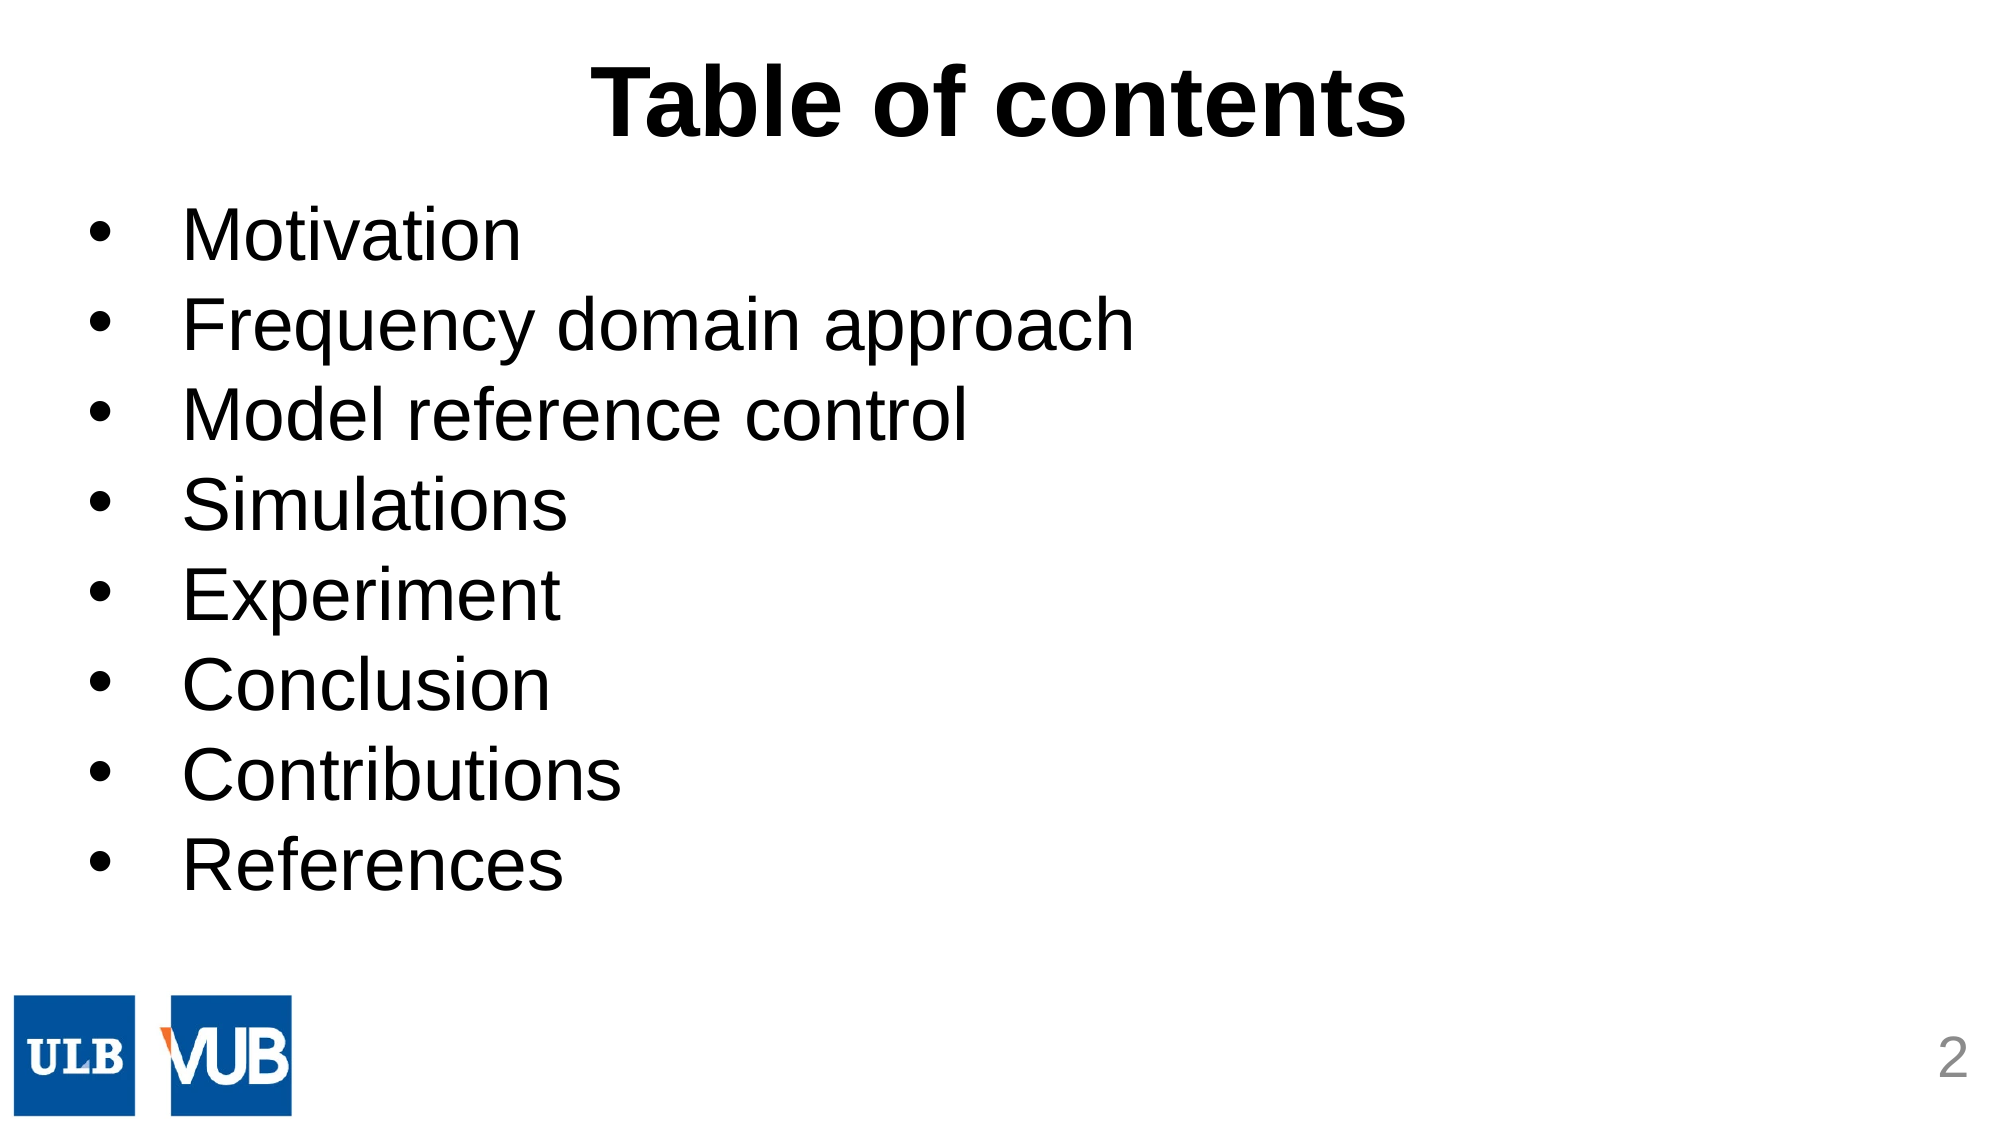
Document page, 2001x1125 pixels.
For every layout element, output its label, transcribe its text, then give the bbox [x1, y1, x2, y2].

picture [10, 991, 295, 1121]
slide_number 2 [1827, 995, 1986, 1112]
text_box Motivation Frequency domain approach Model reference control Simulations Experiment Conclusion Contributions References [72, 177, 1152, 913]
text_box Table of contents [68, 40, 1932, 178]
